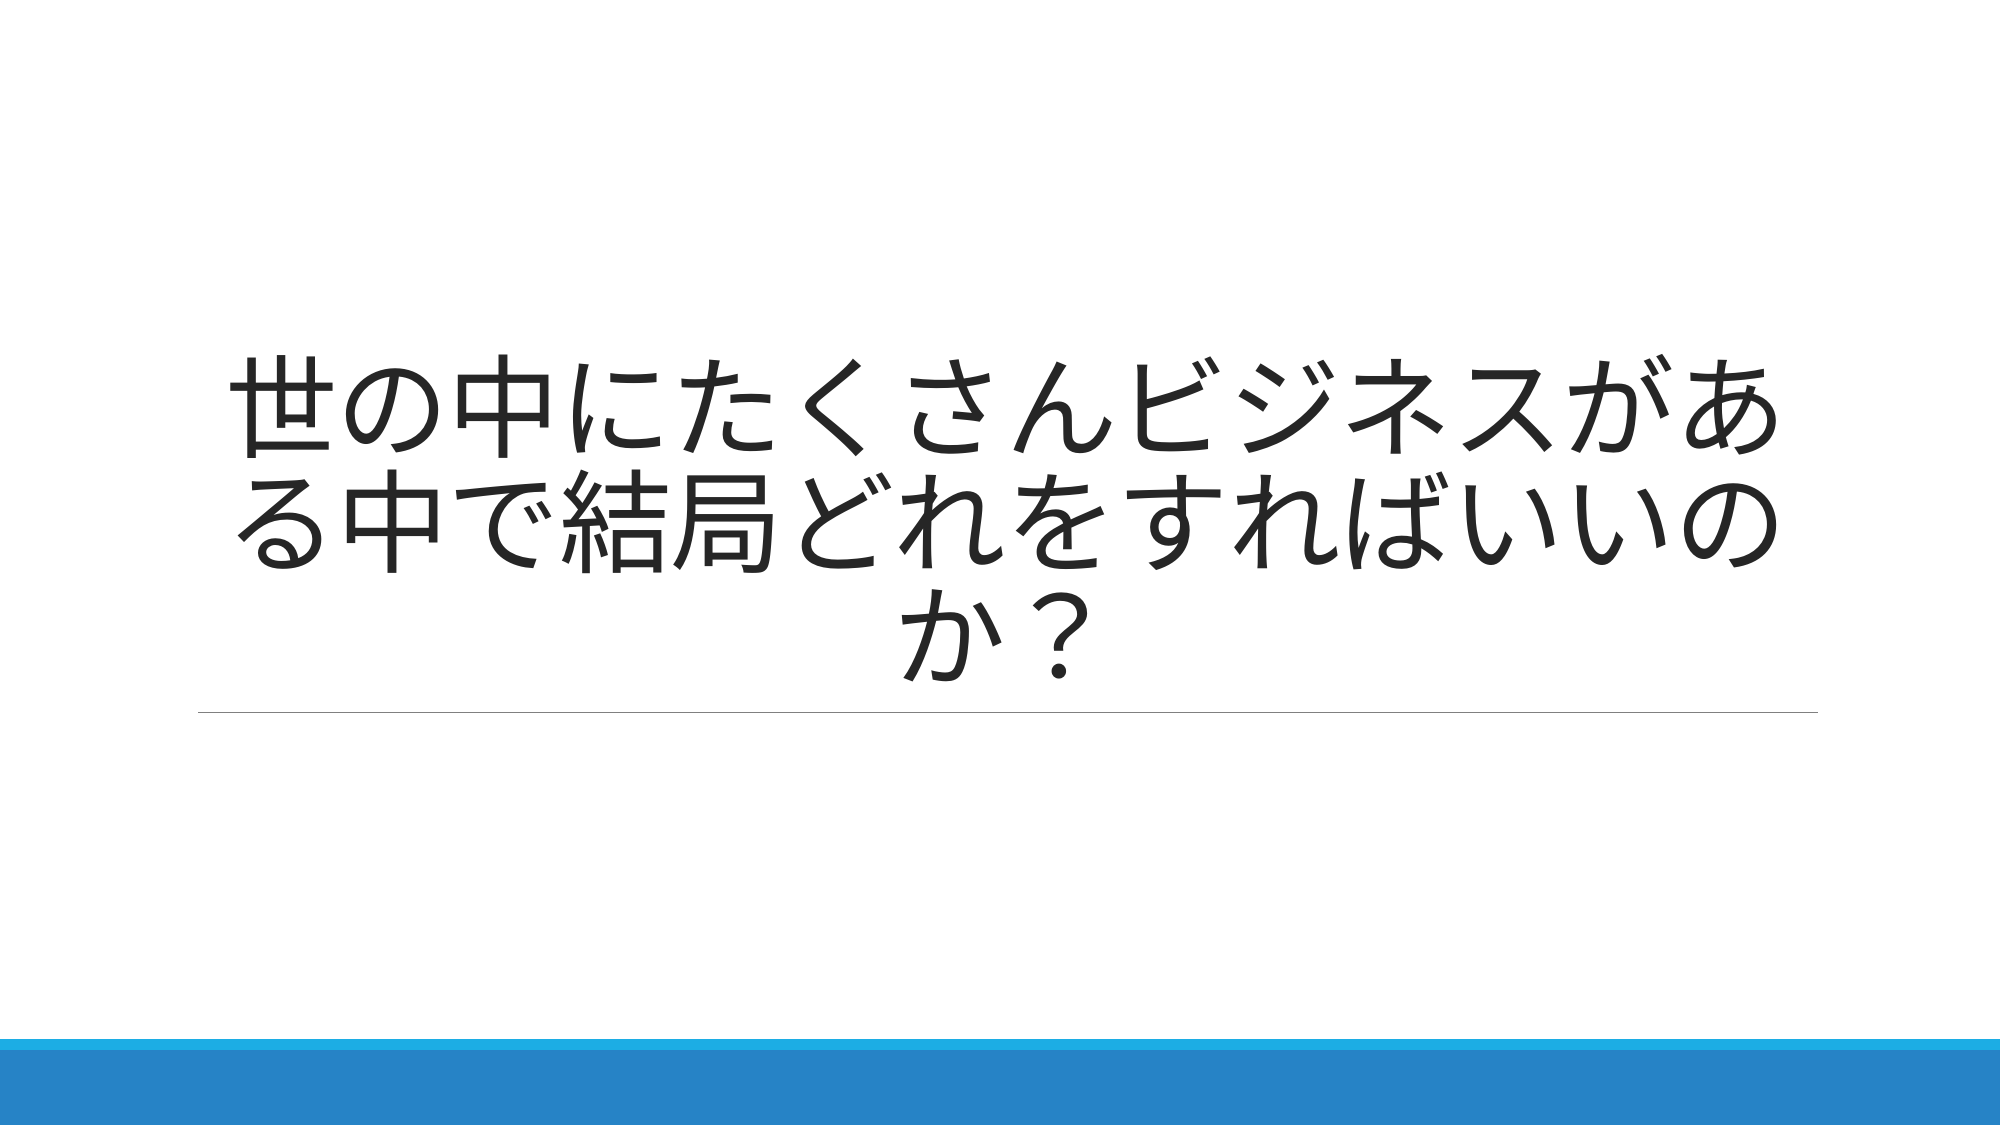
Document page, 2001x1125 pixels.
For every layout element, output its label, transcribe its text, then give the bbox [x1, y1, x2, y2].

title 世の中にたくさんビジネスがある中で結局どれをすればいいのか？ [180, 124, 1830, 710]
